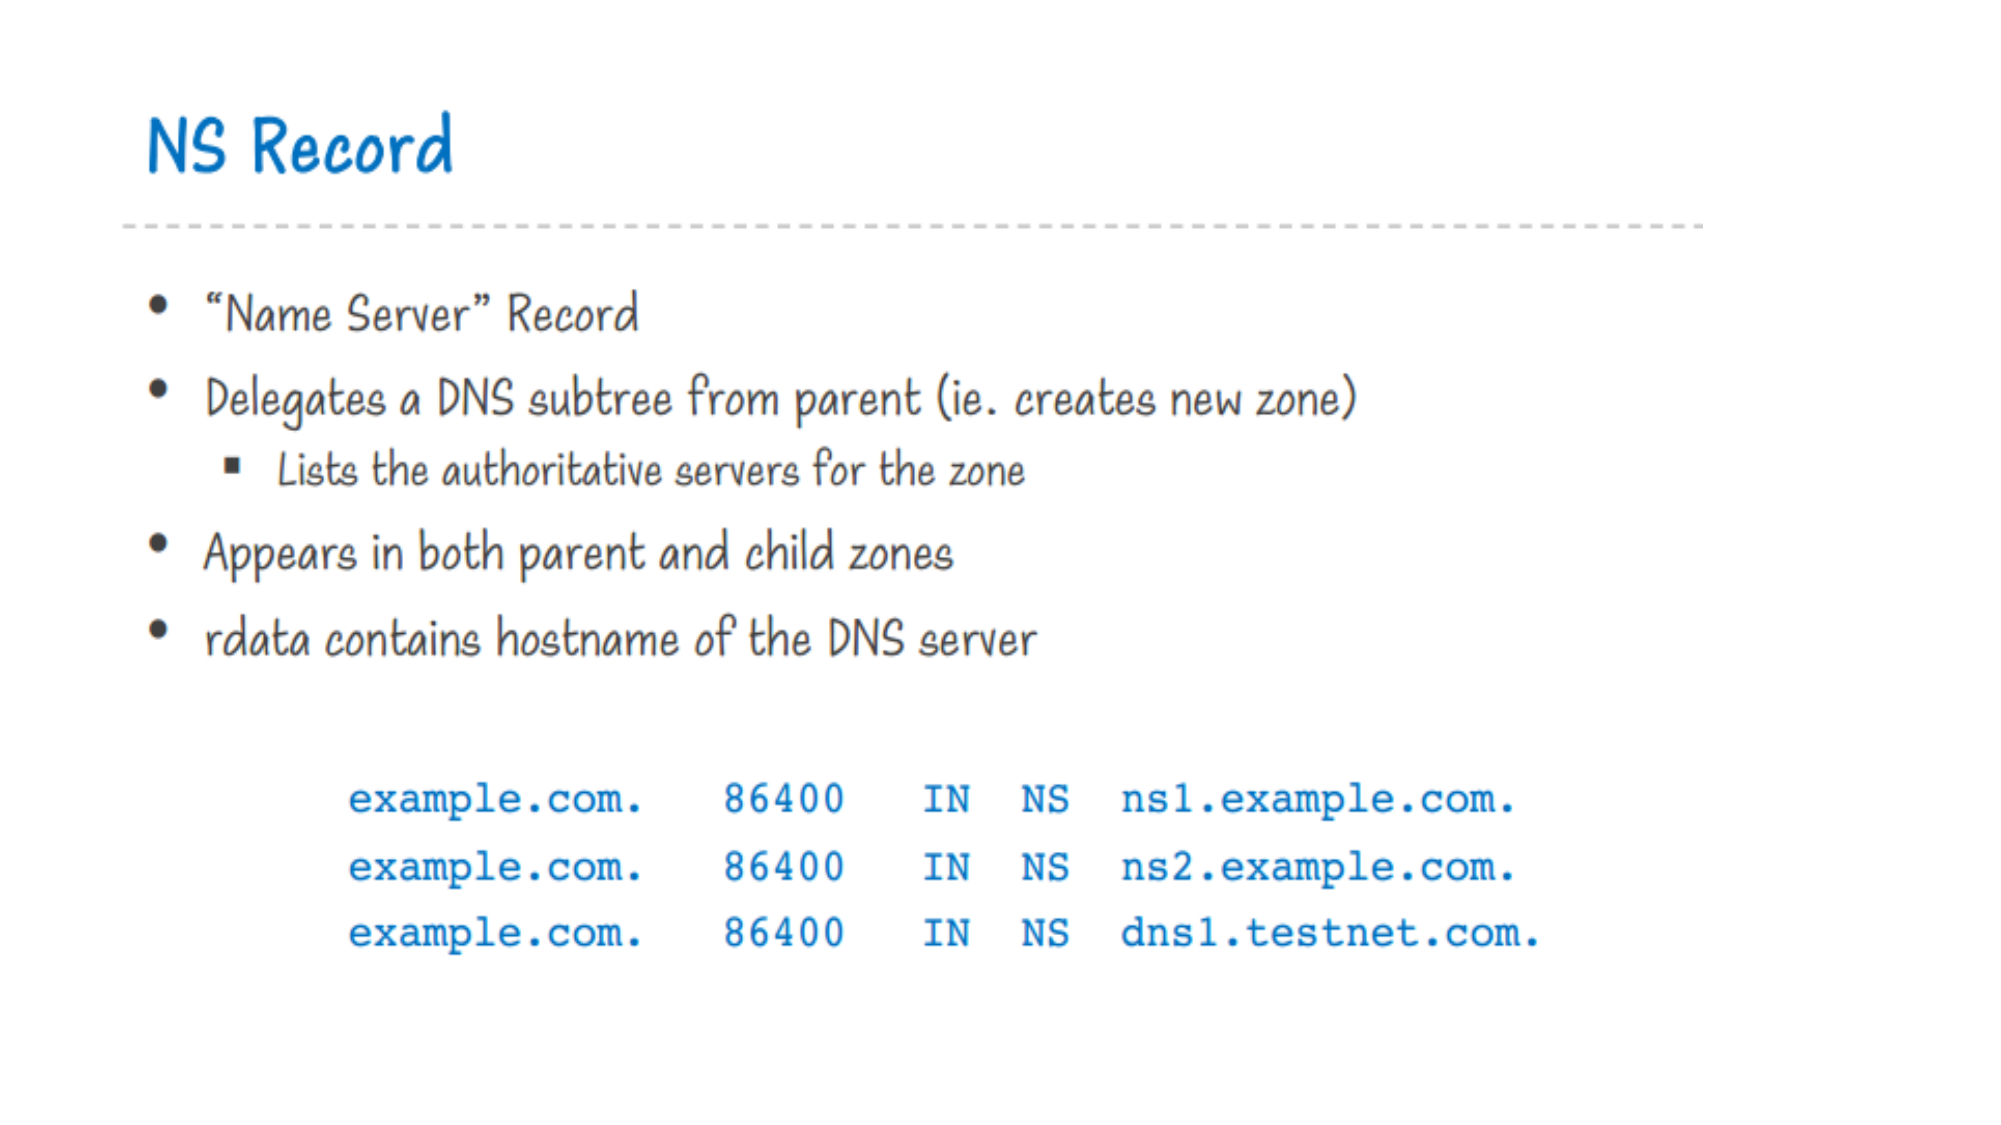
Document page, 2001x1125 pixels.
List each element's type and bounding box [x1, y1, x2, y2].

picture [95, 95, 1703, 994]
